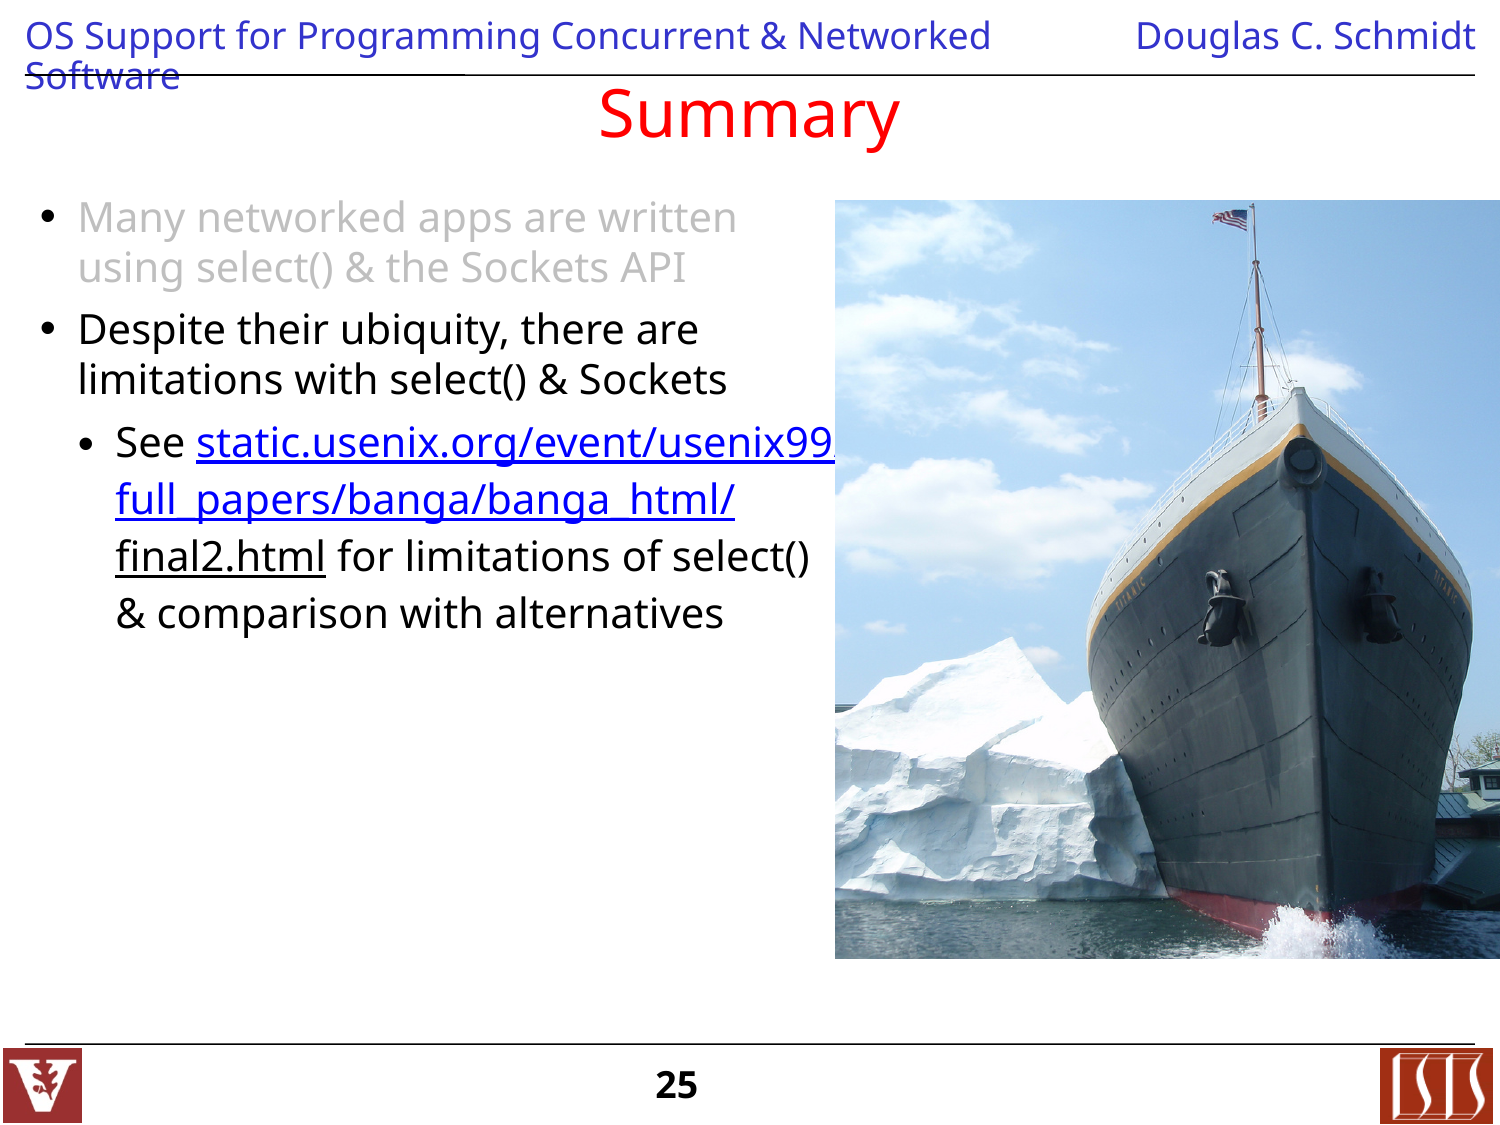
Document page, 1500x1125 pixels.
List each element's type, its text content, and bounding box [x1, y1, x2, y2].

picture [3, 1048, 82, 1123]
picture [834, 200, 1500, 959]
picture [1380, 1048, 1493, 1124]
text_box Many networked apps are written using select() & the Sockets API Despite their ubiquity, there are limitations with select() & Sockets See static.usenix.org/event/usenix99/ full_papers/banga/banga_html/ final2.html for limitations of select() & comparison with alternatives [24, 183, 865, 644]
title Summary [24, 79, 1476, 143]
